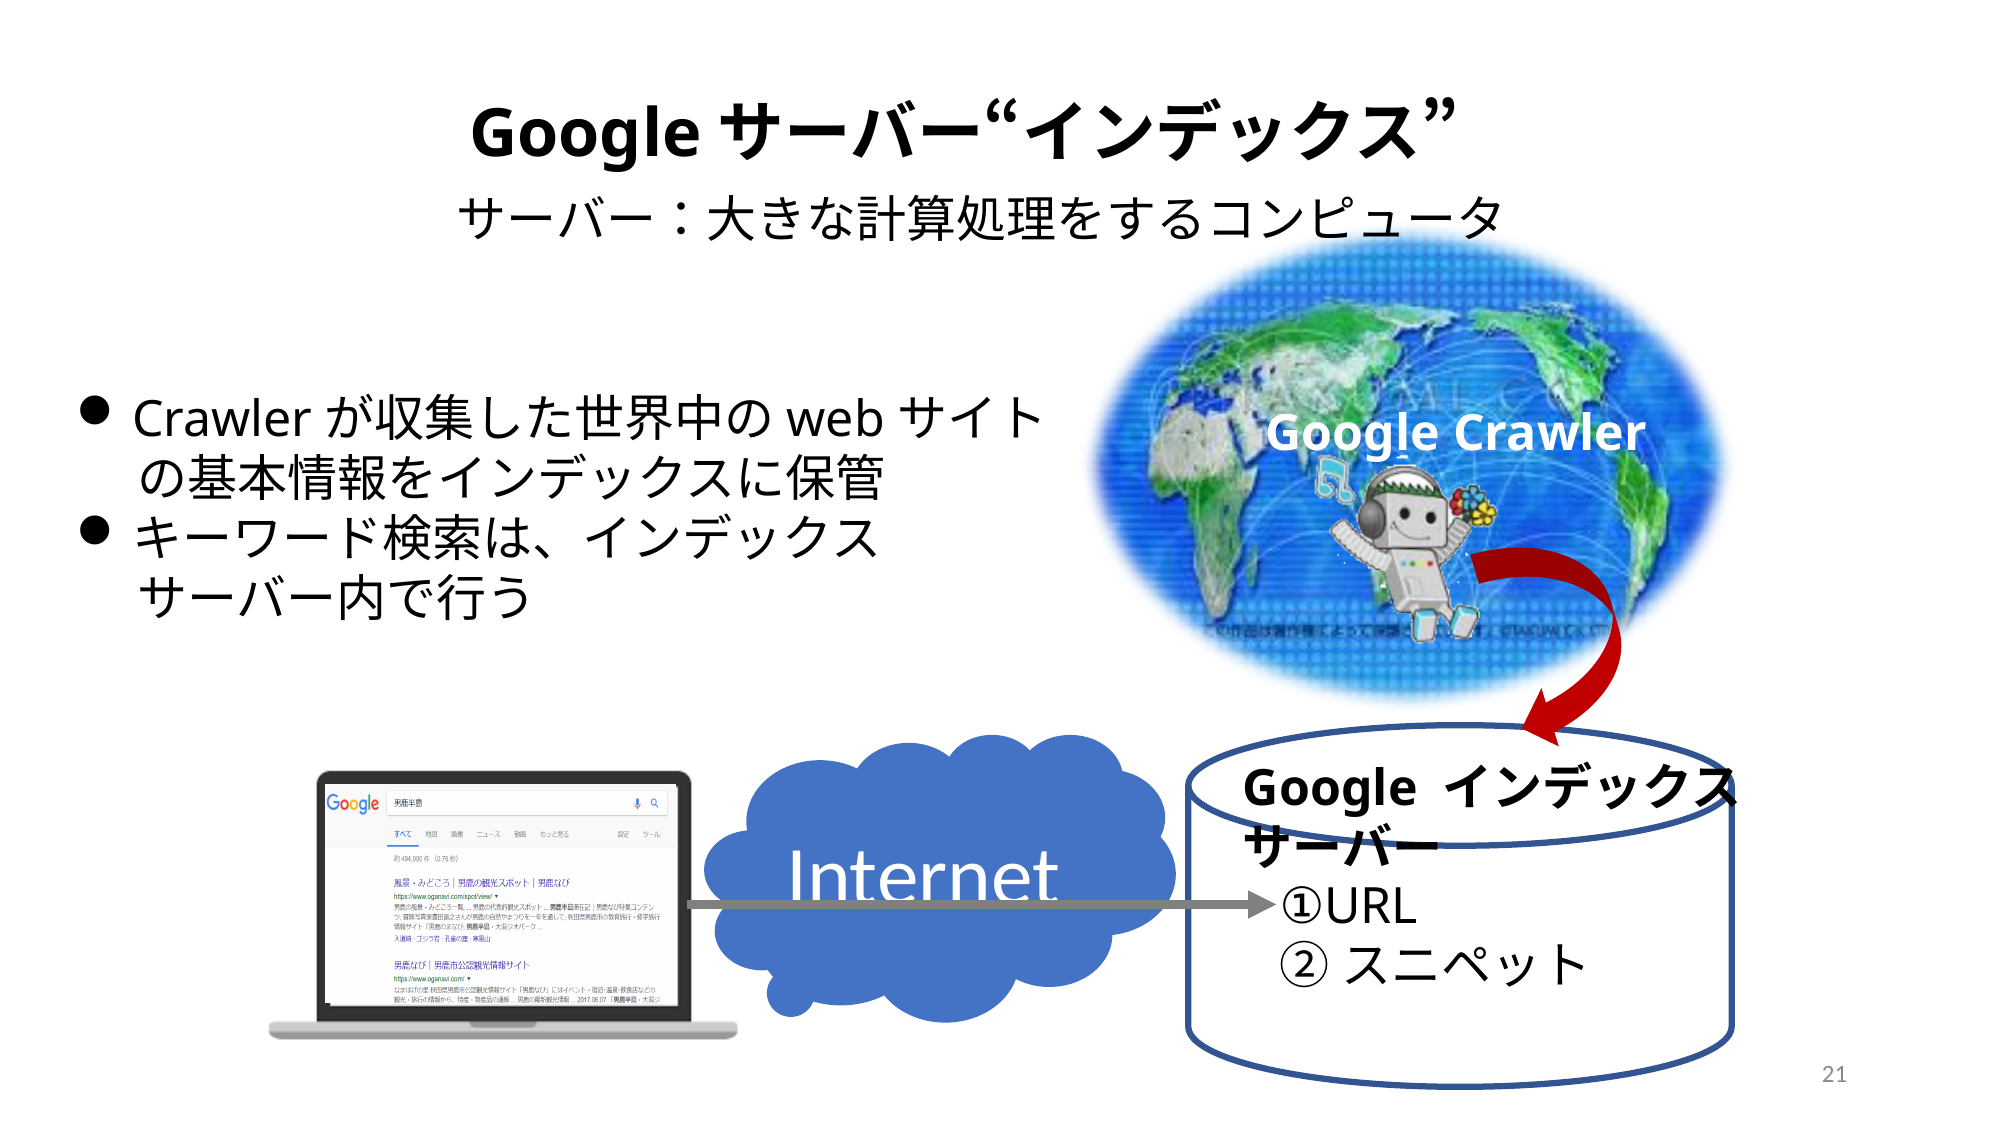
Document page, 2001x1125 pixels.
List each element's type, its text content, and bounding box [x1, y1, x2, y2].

picture [261, 763, 746, 1049]
text_box サーバー：大きな計算処理をするコンピュータ [442, 179, 1522, 255]
text_box [1187, 752, 1264, 900]
text_box [1187, 884, 1733, 1088]
text_box Internet [746, 733, 1177, 900]
text_box Internet [746, 909, 1165, 1024]
text_box Crawlerが収集した世界中のwebサイト の基本情報をインデックスに保管 キーワード検索は、インデックス サーバー内で行う [61, 378, 1062, 634]
slide_number 21 [1412, 1042, 1863, 1103]
text_box ①URL ②スニペット [1264, 866, 1607, 1002]
text_box [1557, 728, 1677, 748]
text_box [1243, 724, 1557, 748]
text_box [1520, 713, 1586, 749]
title Googleサーバー“インデックス” [454, 26, 1823, 244]
picture [1079, 221, 1737, 713]
text_box Google インデックス サーバー [1228, 748, 1757, 884]
